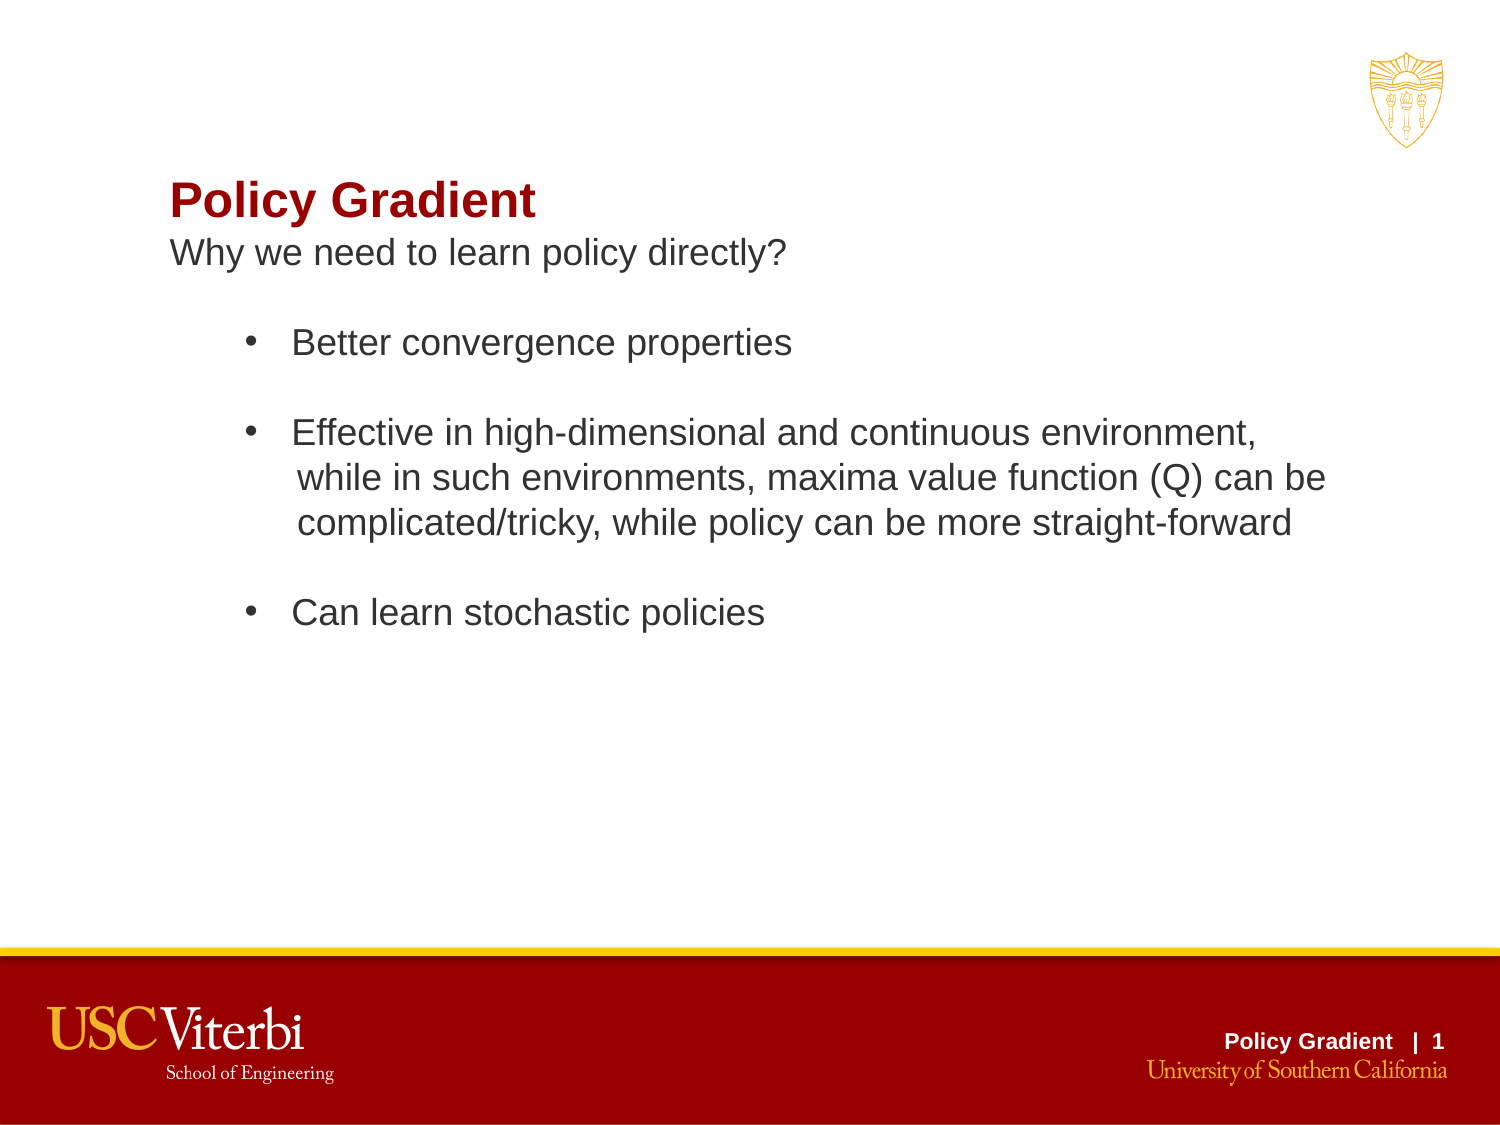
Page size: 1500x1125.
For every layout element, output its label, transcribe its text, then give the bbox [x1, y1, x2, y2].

text_box Policy Gradient | 1 [1193, 1019, 1460, 1072]
picture [1345, 39, 1468, 162]
picture [1147, 1059, 1447, 1086]
picture [47, 1006, 334, 1084]
text_box Policy Gradient Why we need to learn policy directly? Better convergence properties Effective in high-dimensional and continuous environment, while in such environments, maxima value function (Q) can be complicated/tricky, while policy can be more straight-forward Can learn stochastic policies [154, 160, 1369, 686]
